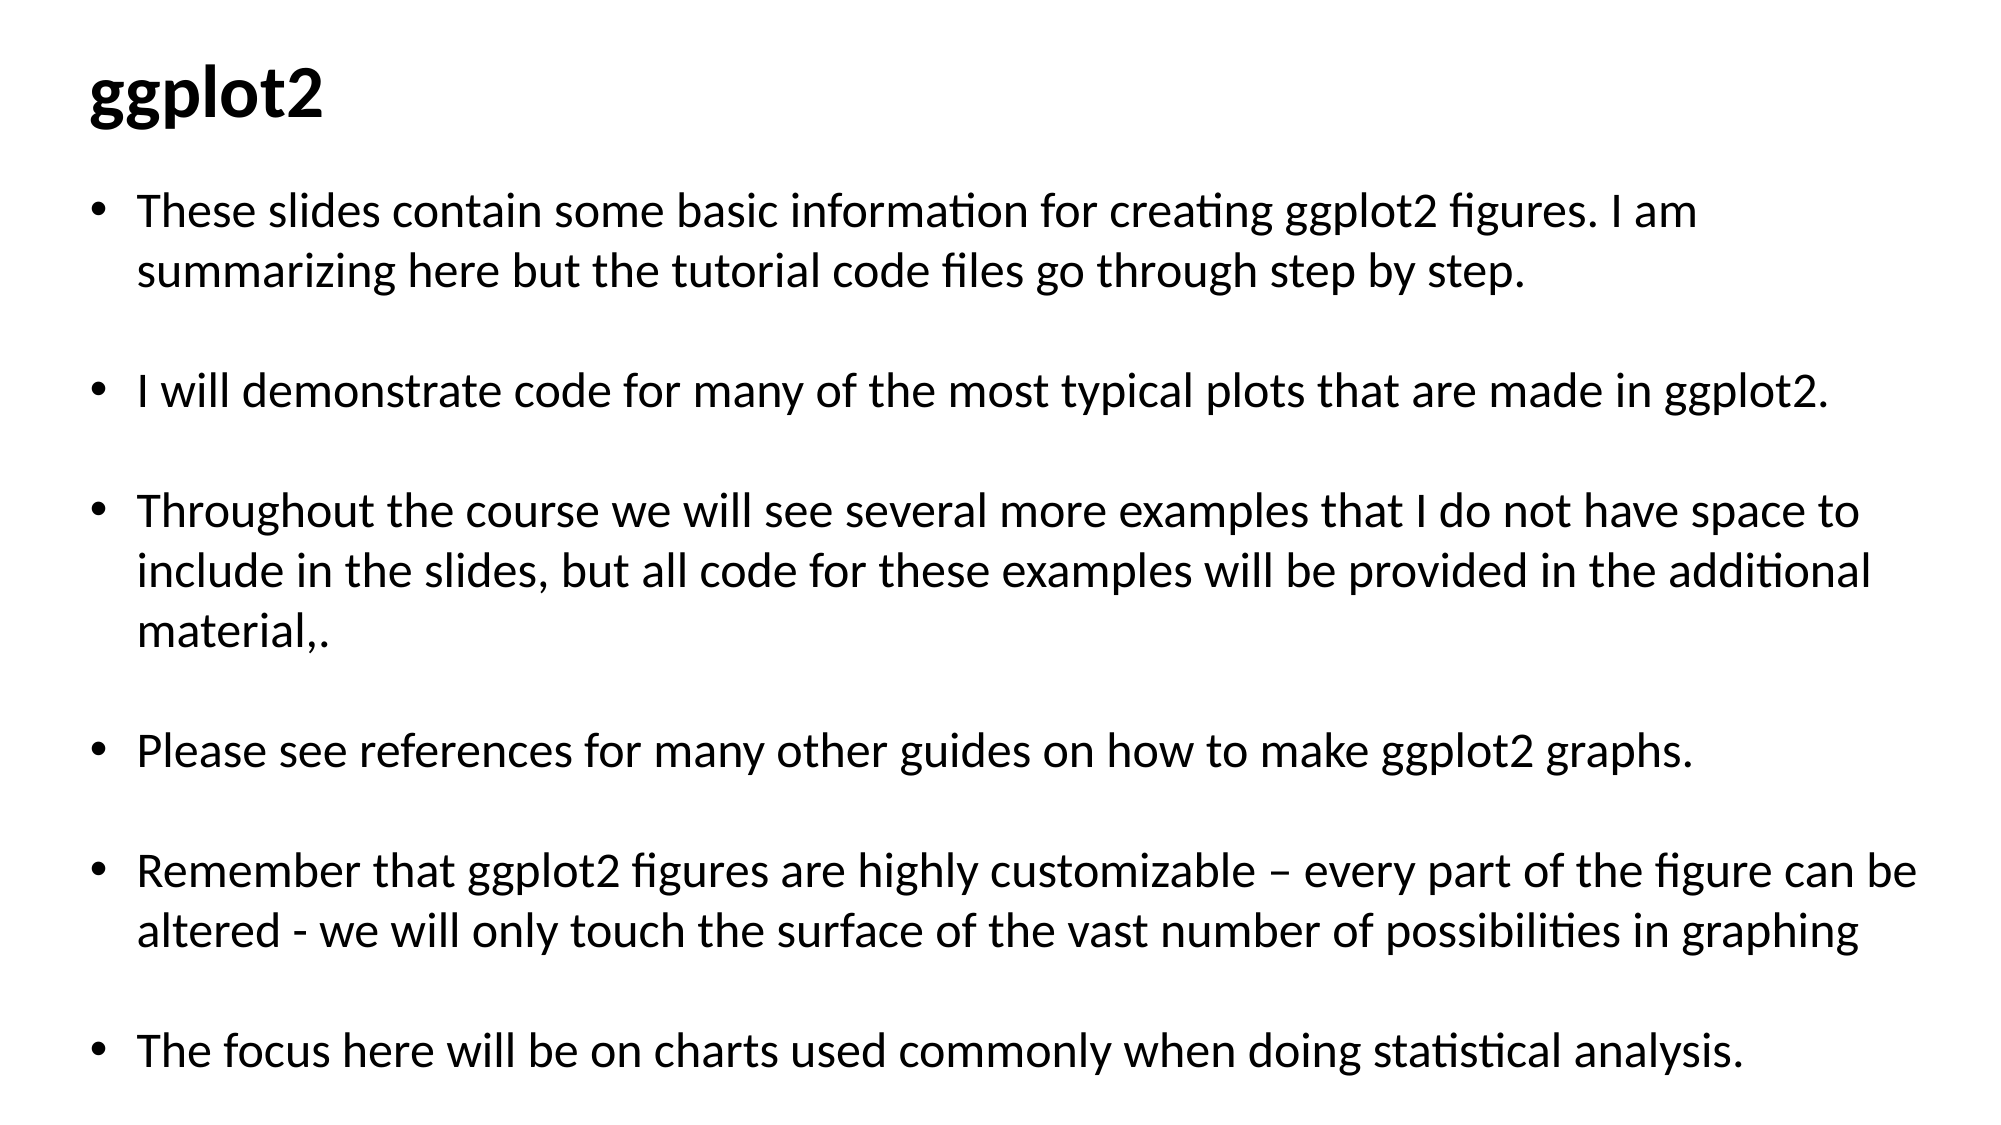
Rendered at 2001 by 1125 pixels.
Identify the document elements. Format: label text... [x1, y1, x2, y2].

text_box ggplot2 These slides contain some basic information for creating ggplot2 figures. I am summarizing here but the tutorial code files go through step by step. I will demonstrate code for many of the most typical plots that are made in ggplot2. Throughout the course we will see several more examples that I do not have space to include in the slides, but all code for these examples will be provided in the additional material,. Please see references for many other guides on how to make ggplot2 graphs. Remember that ggplot2 figures are highly customizable – every part of the figure can be altered - we will only touch the surface of the vast number of possibilities in graphing The focus here will be on charts used commonly when doing statistical analysis. [74, 35, 1958, 1086]
